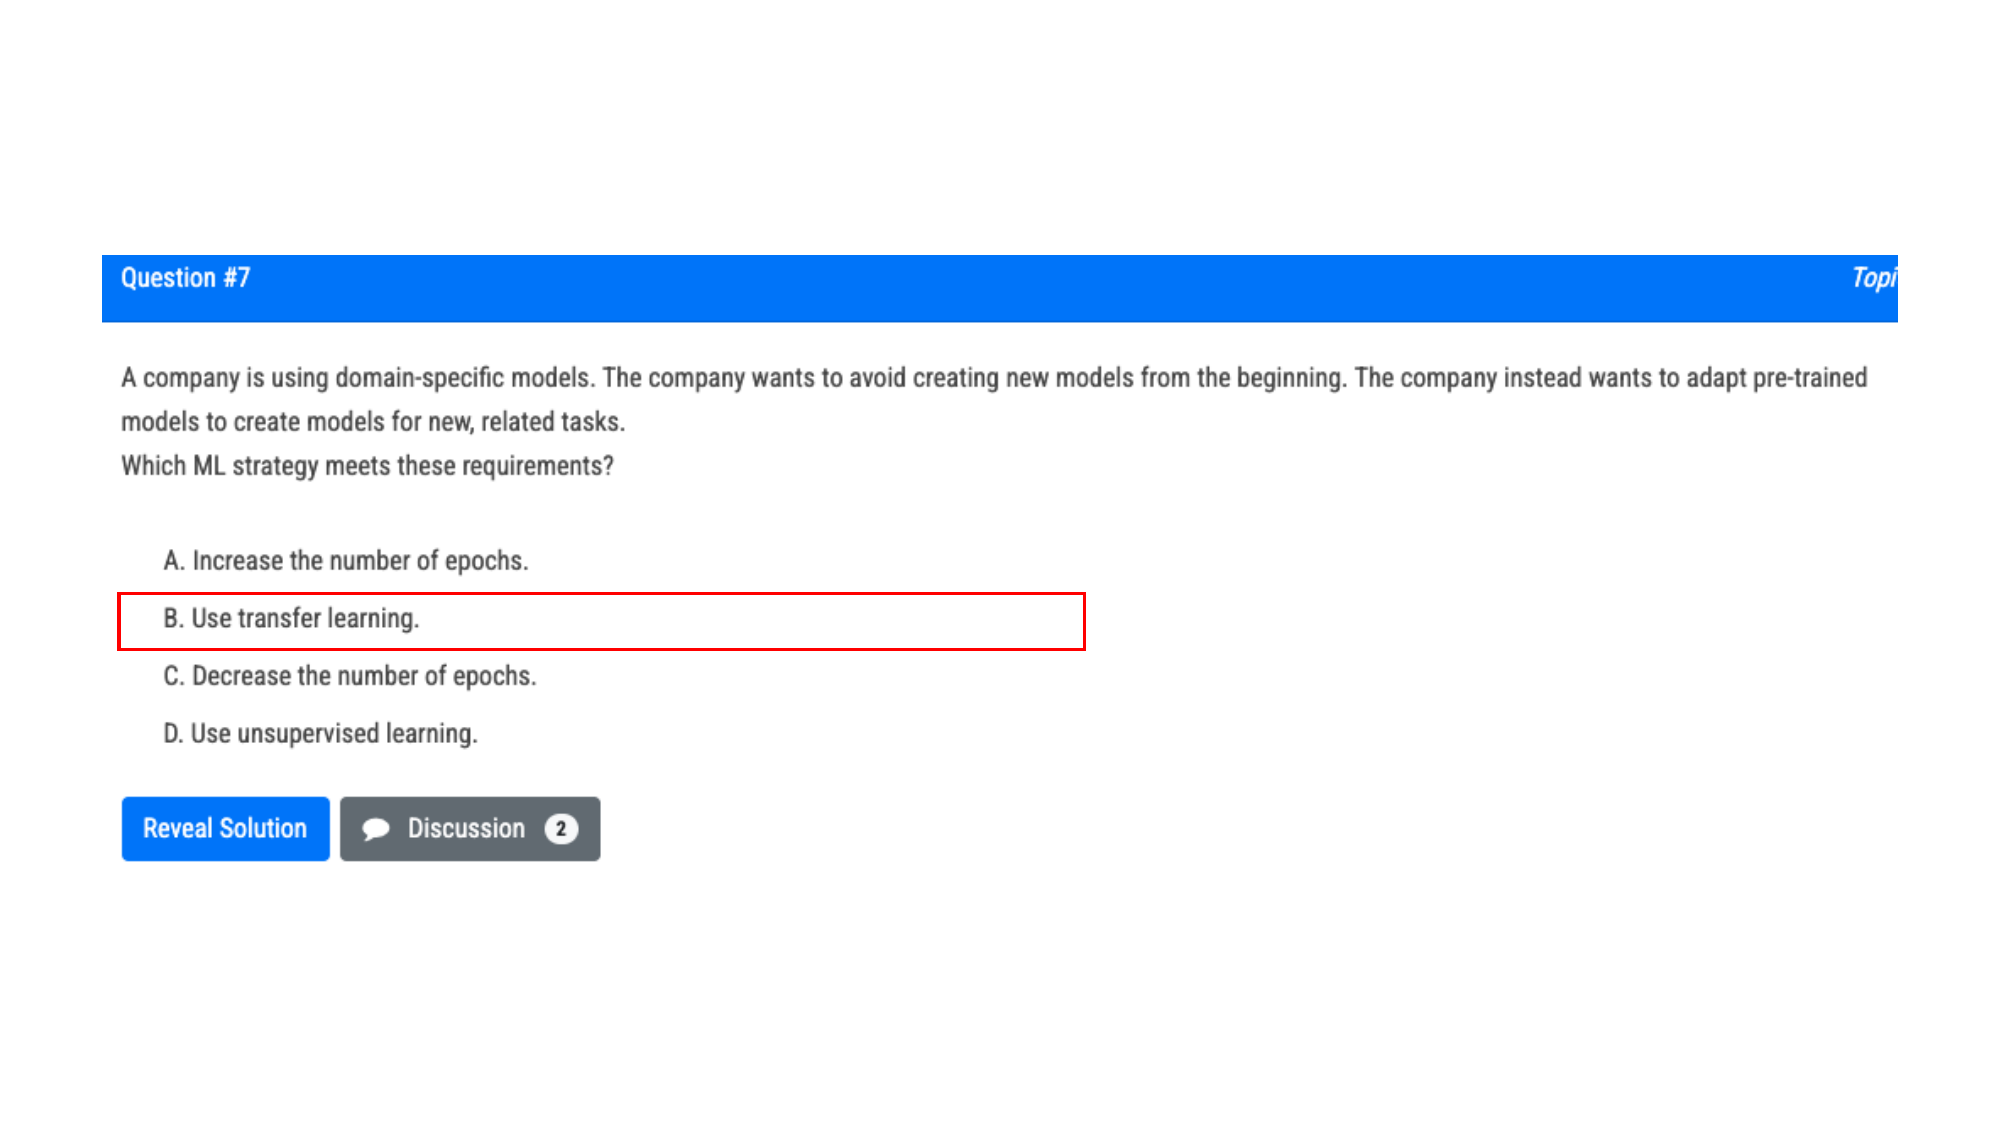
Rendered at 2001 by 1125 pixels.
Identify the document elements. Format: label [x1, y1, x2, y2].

picture [102, 255, 1898, 870]
